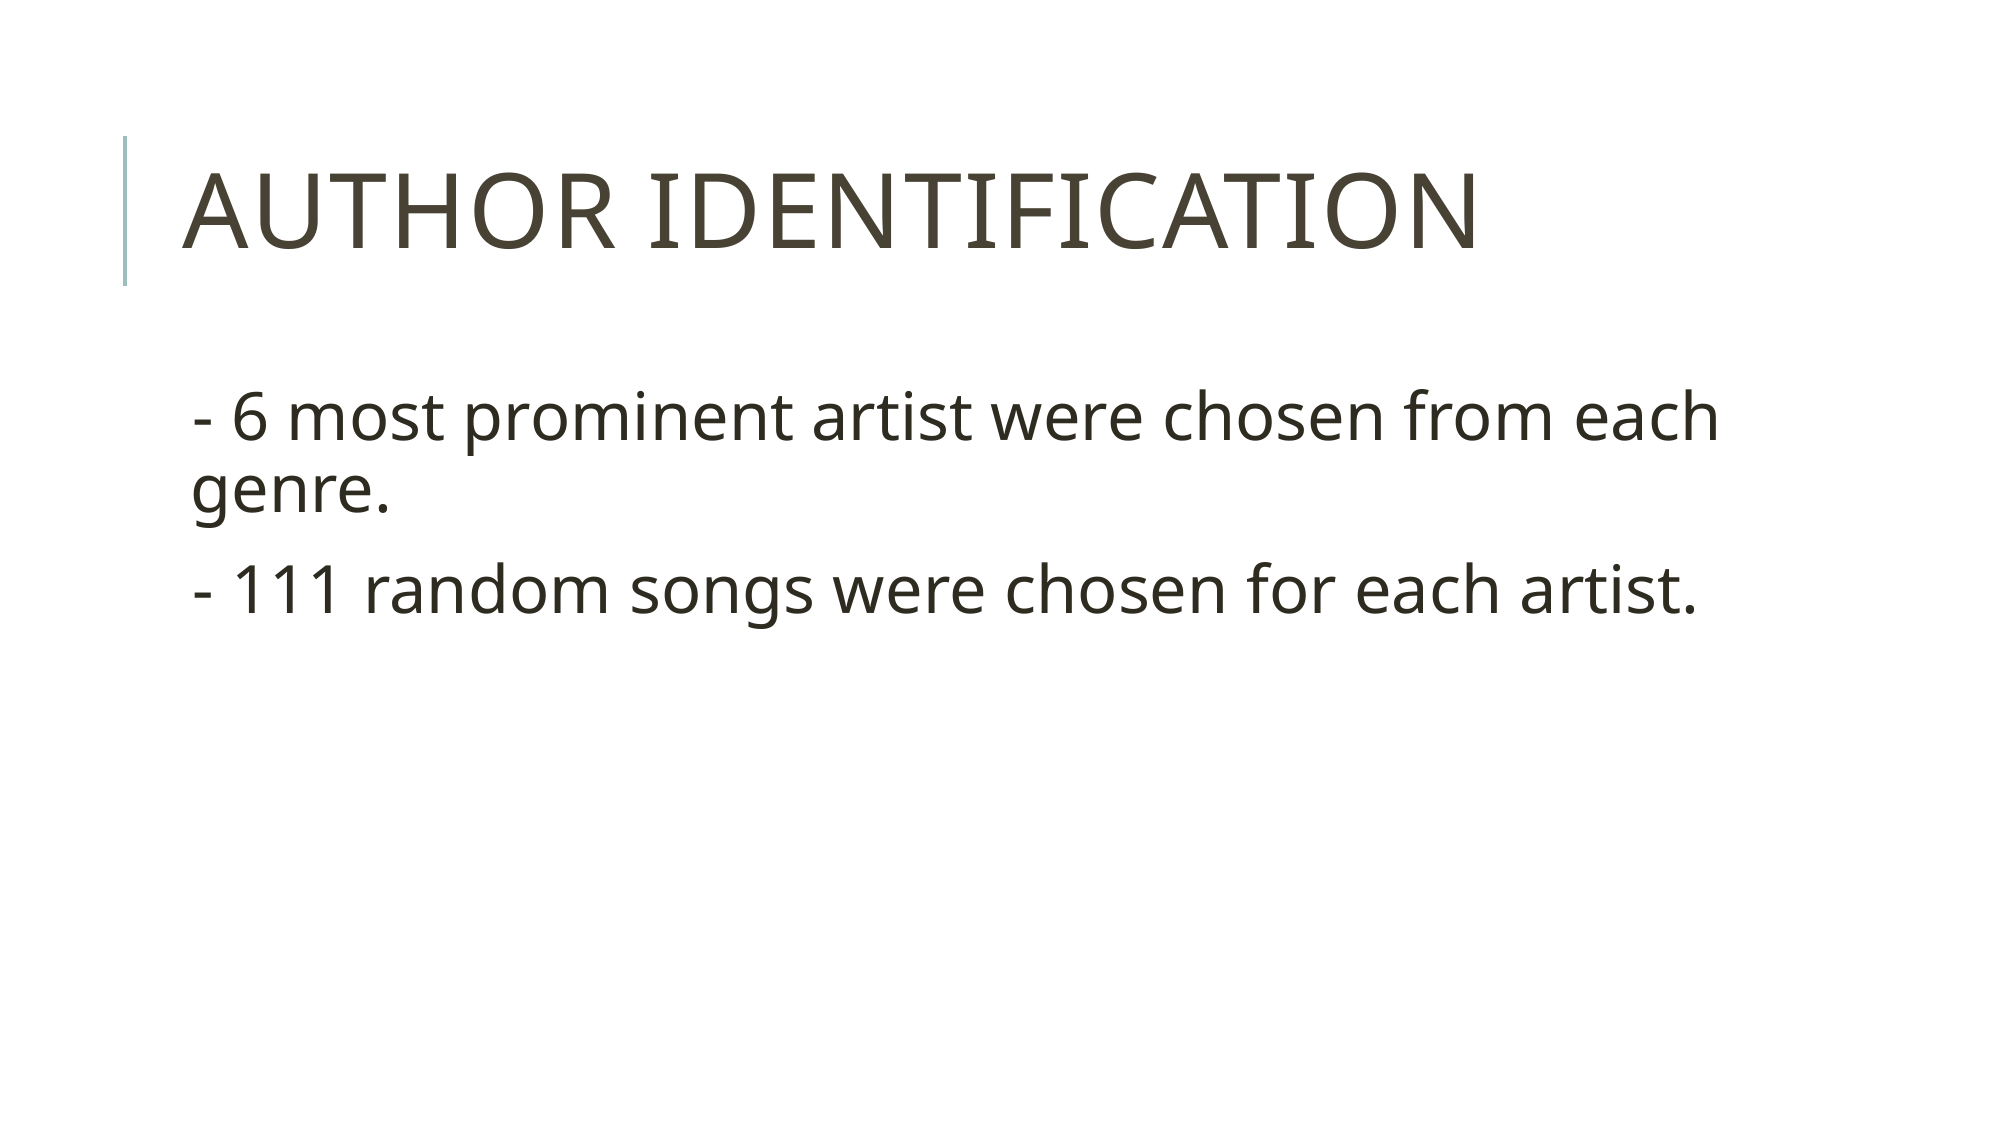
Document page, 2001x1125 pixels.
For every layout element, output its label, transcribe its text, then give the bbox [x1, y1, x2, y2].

title AUTHOR IDENTIFICATION [168, 96, 1763, 342]
list - 6 most prominent artist were chosen from each genre. - 111 random songs were chosen for each artist. [168, 375, 1763, 1035]
